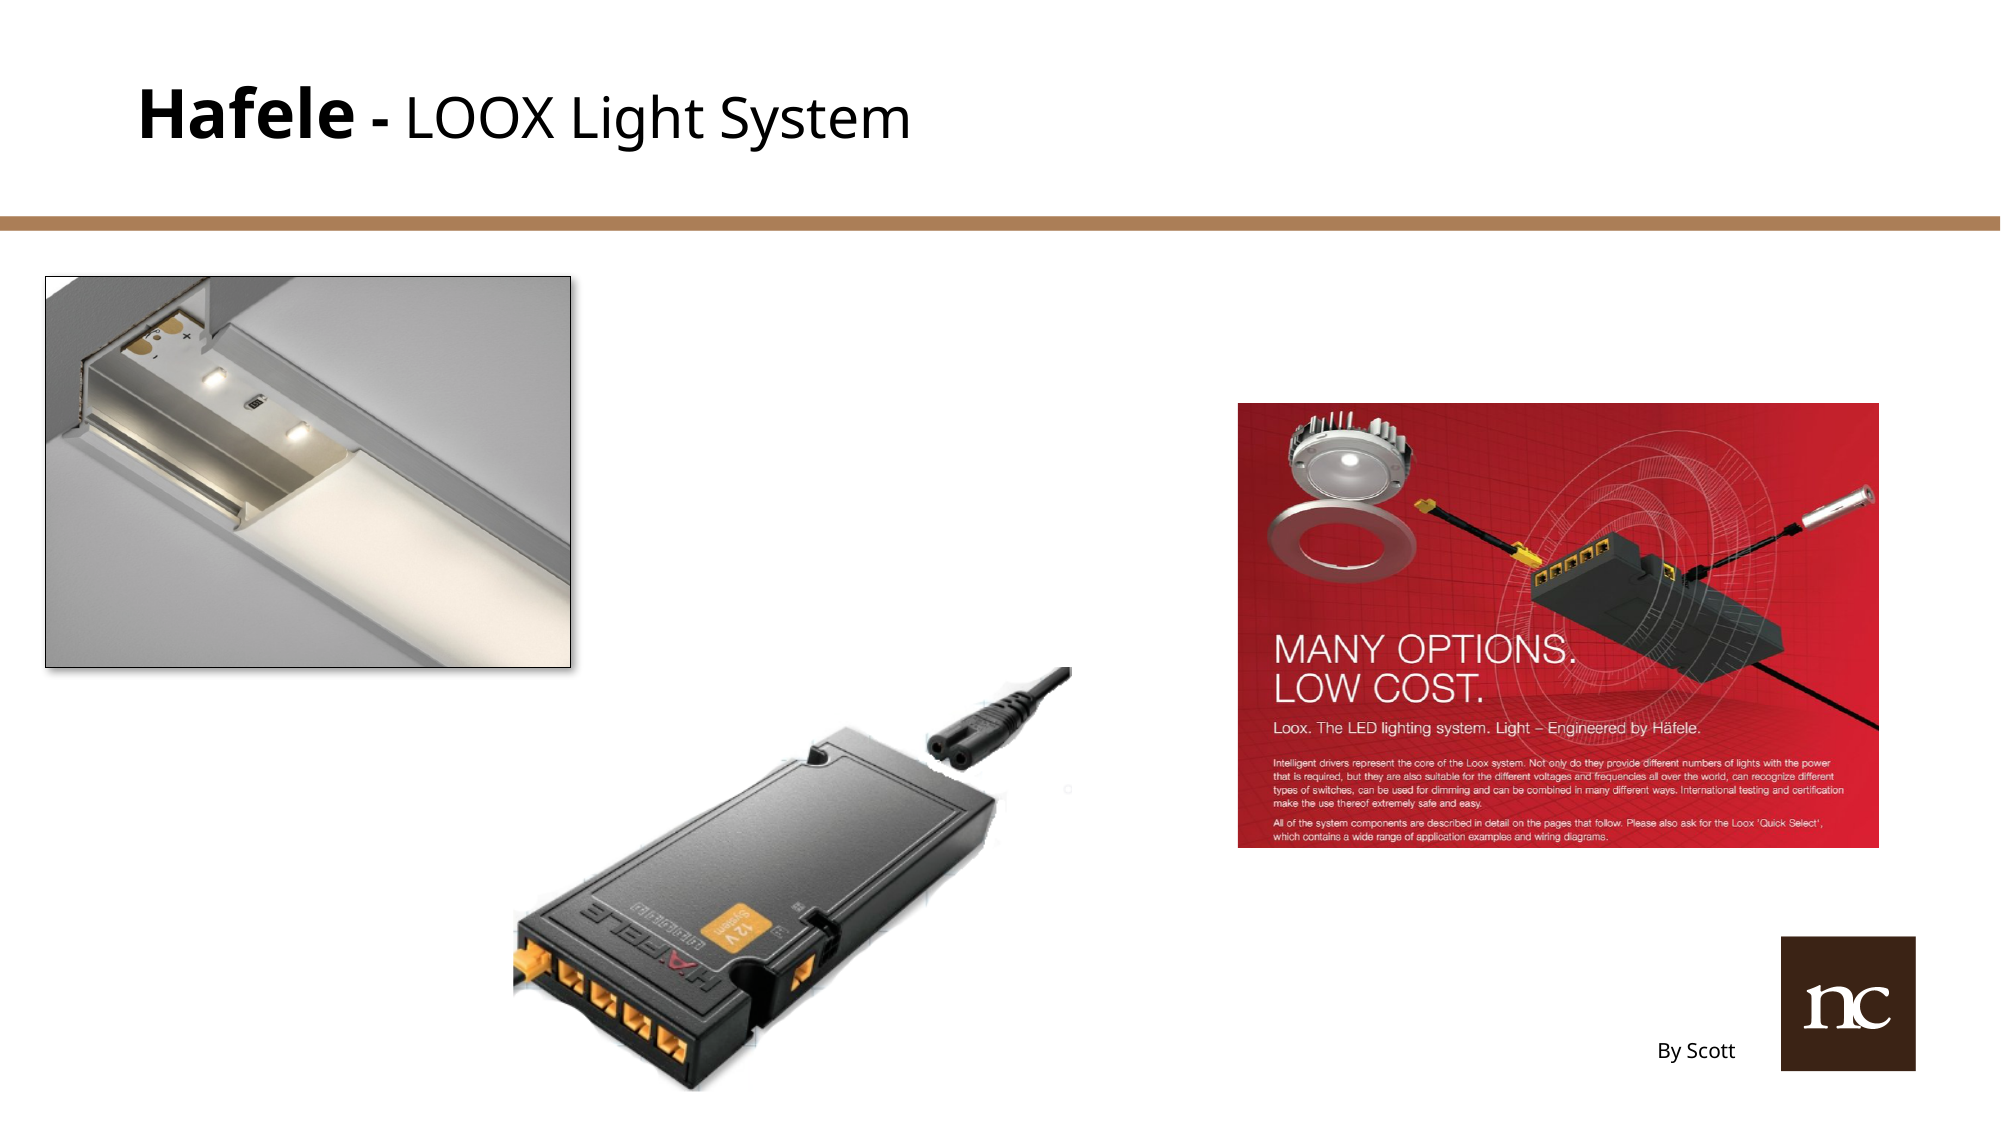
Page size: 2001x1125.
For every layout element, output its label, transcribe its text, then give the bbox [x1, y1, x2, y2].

picture [0, 0, 2001, 1125]
text_box By Scott [1642, 1030, 1751, 1070]
text_box Hafele - LOOX Light System [121, 67, 944, 167]
